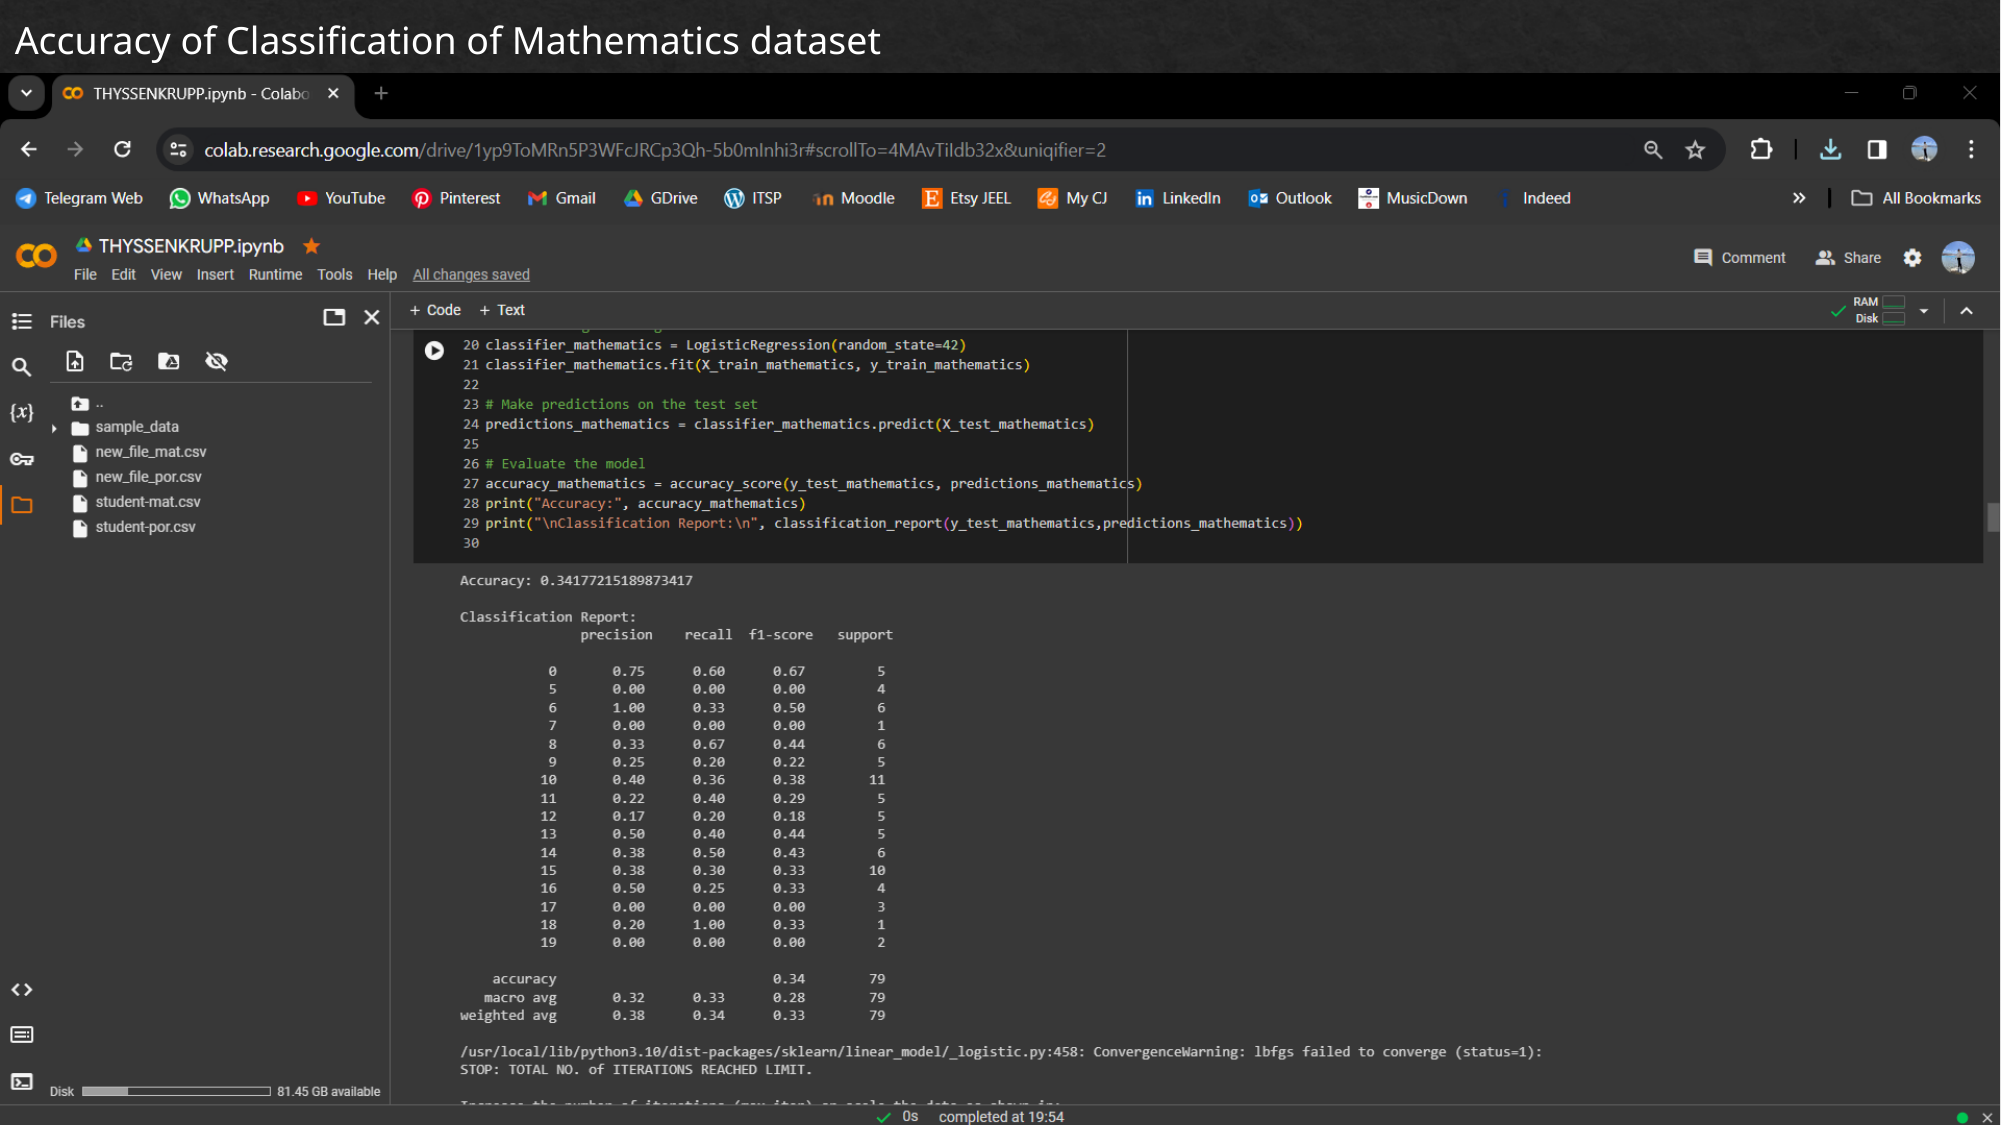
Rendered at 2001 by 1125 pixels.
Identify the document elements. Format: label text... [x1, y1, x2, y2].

text_box Accuracy of Classification of Mathematics dataset [0, 10, 1972, 70]
picture [0, 73, 2000, 1125]
